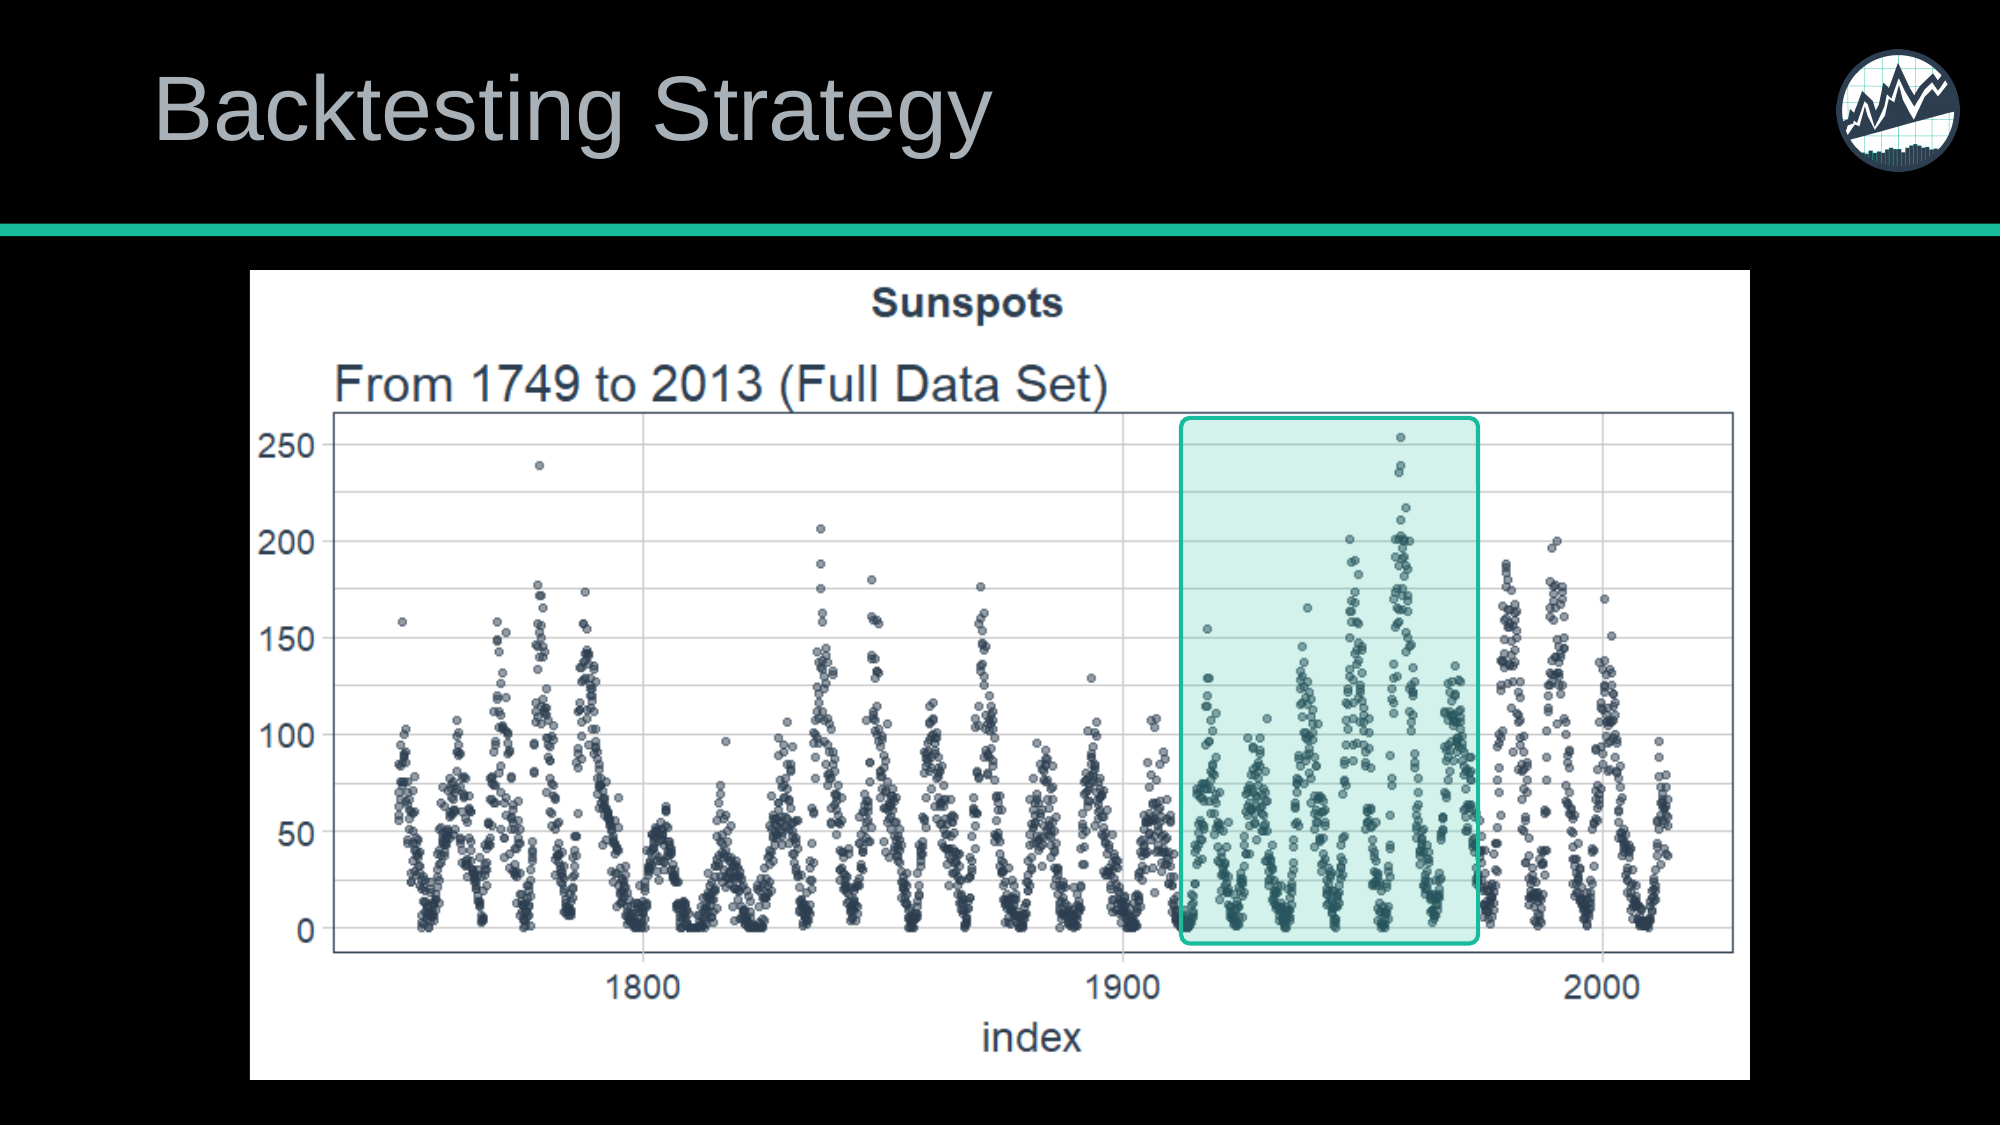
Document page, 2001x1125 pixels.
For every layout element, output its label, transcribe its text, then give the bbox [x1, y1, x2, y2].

picture [249, 270, 1751, 1081]
picture [1863, 49, 1960, 172]
title Backtesting Strategy [137, 23, 1863, 199]
